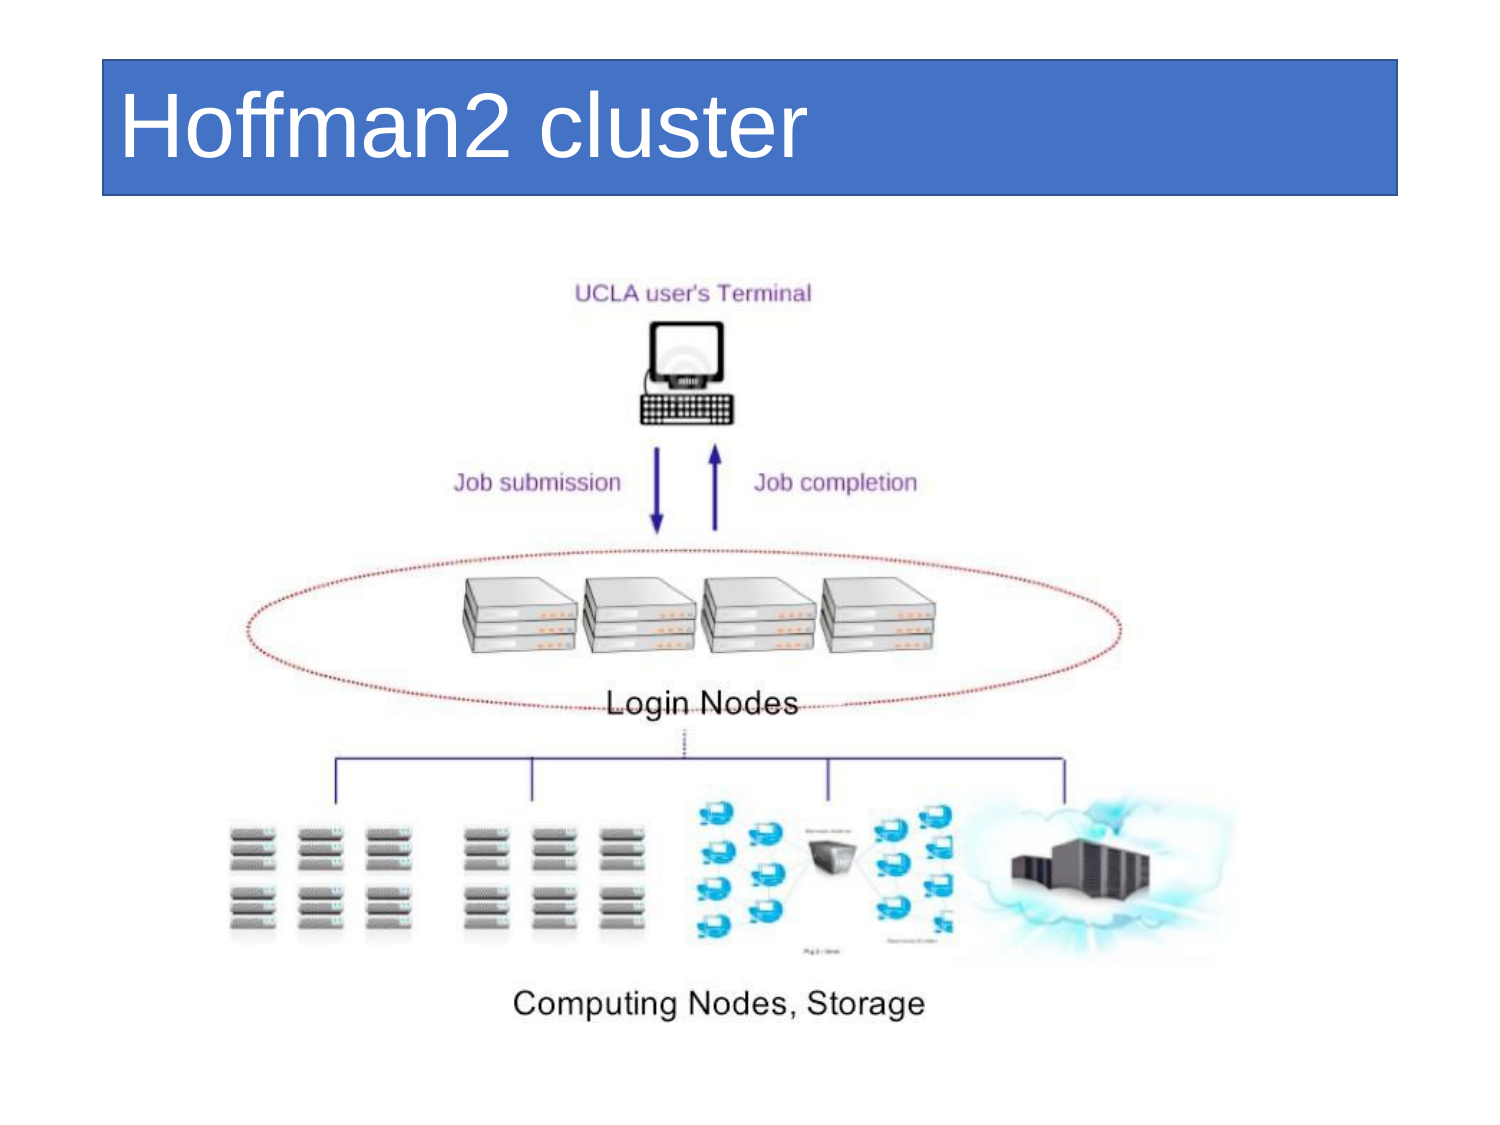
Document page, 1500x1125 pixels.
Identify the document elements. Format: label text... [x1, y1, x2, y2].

text_box Hoffman2 cluster [102, 59, 1398, 196]
text_box [226, 278, 1242, 1024]
